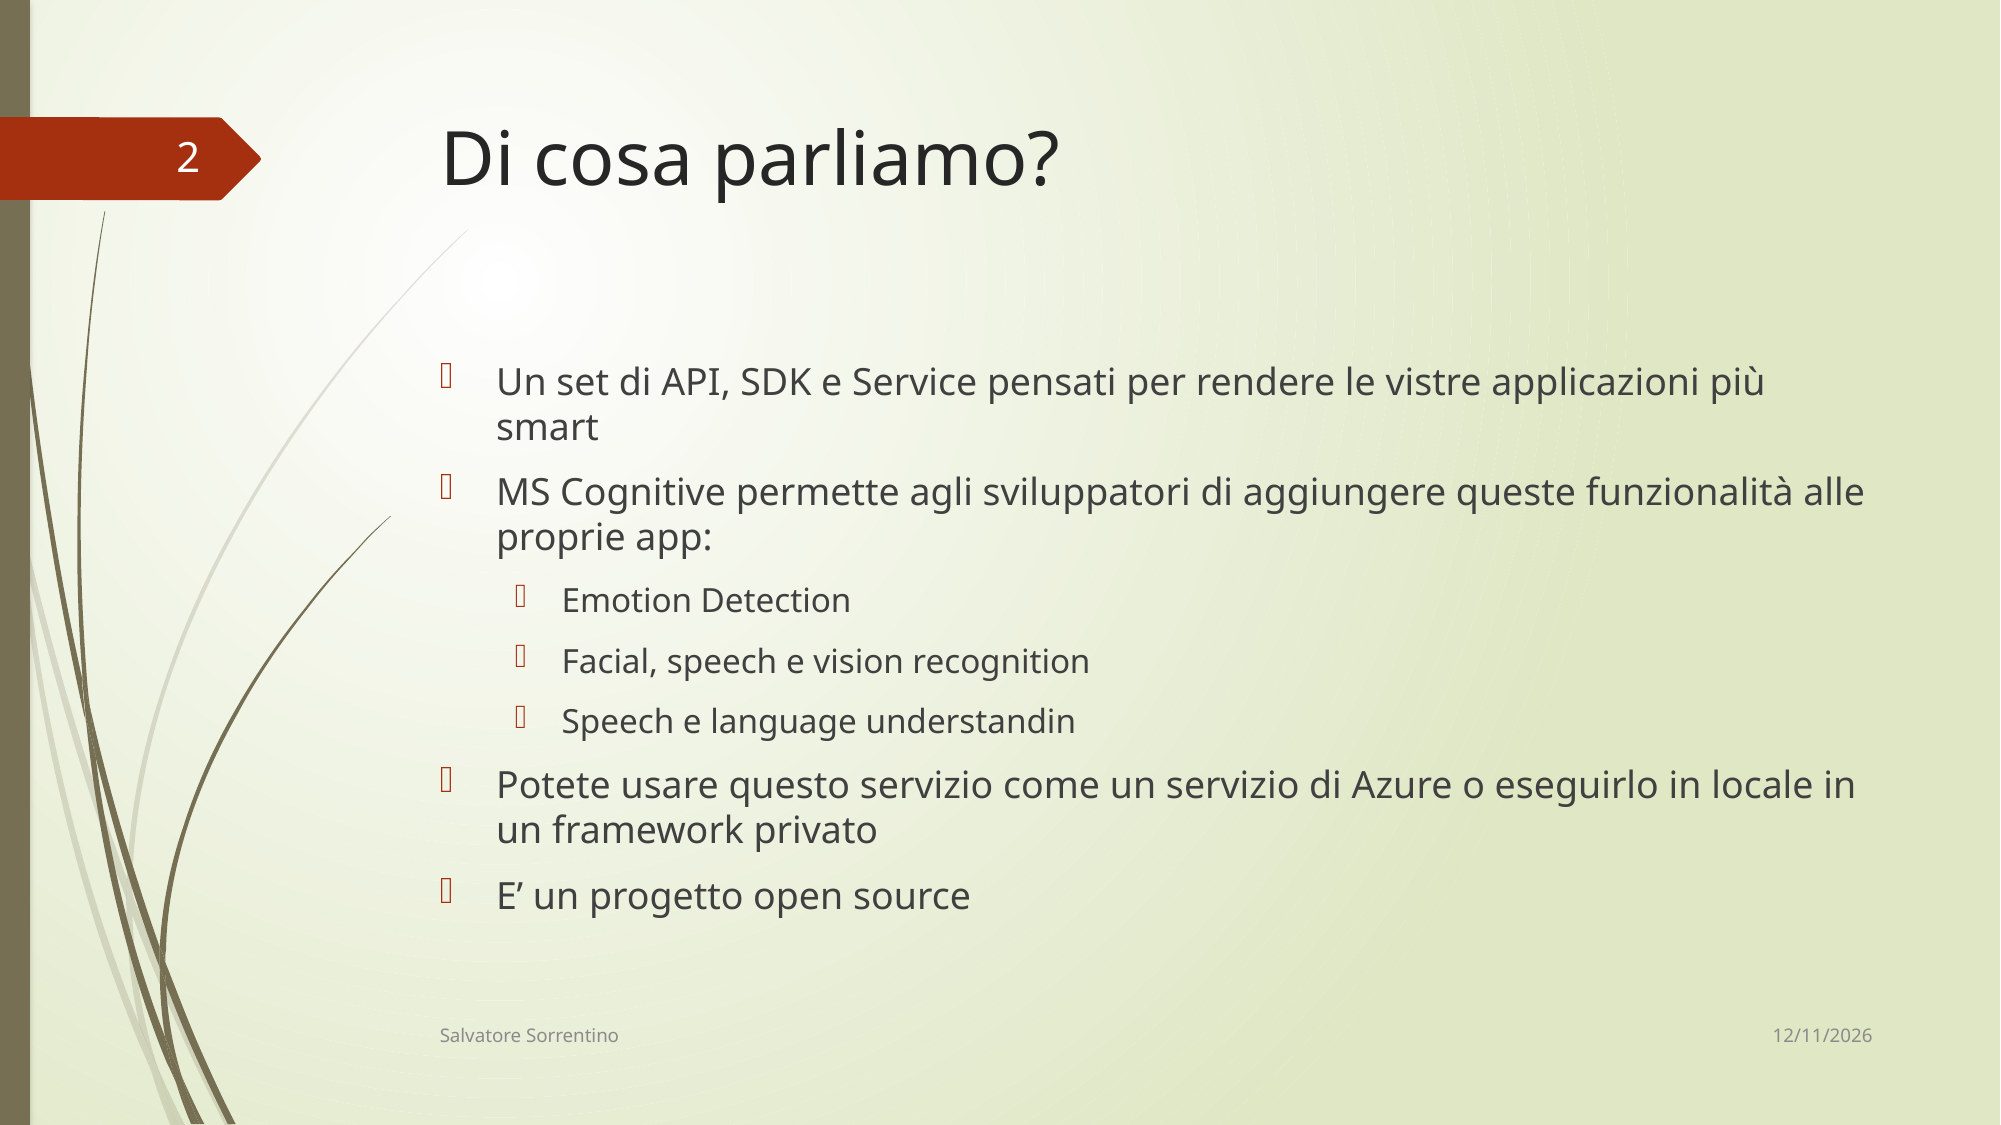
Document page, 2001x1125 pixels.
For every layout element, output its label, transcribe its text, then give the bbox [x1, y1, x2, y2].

list Un set di API, SDK e Service pensati per rendere le vistre applicazioni più smart MS Cognitive permette agli sviluppatori di aggiungere queste funzionalità alle proprie app: Emotion Detection Facial, speech e vision recognition Speech e language understandin Potete usare questo servizio come un servizio di Azure o eseguirlo in locale in un framework privato E’ un progetto open source [424, 350, 1888, 970]
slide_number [1699, 1005, 1888, 1067]
footer Salvatore Sorrentino [424, 1006, 1675, 1067]
slide_number 2 [87, 129, 216, 190]
title Di cosa parliamo? [425, 102, 1888, 313]
